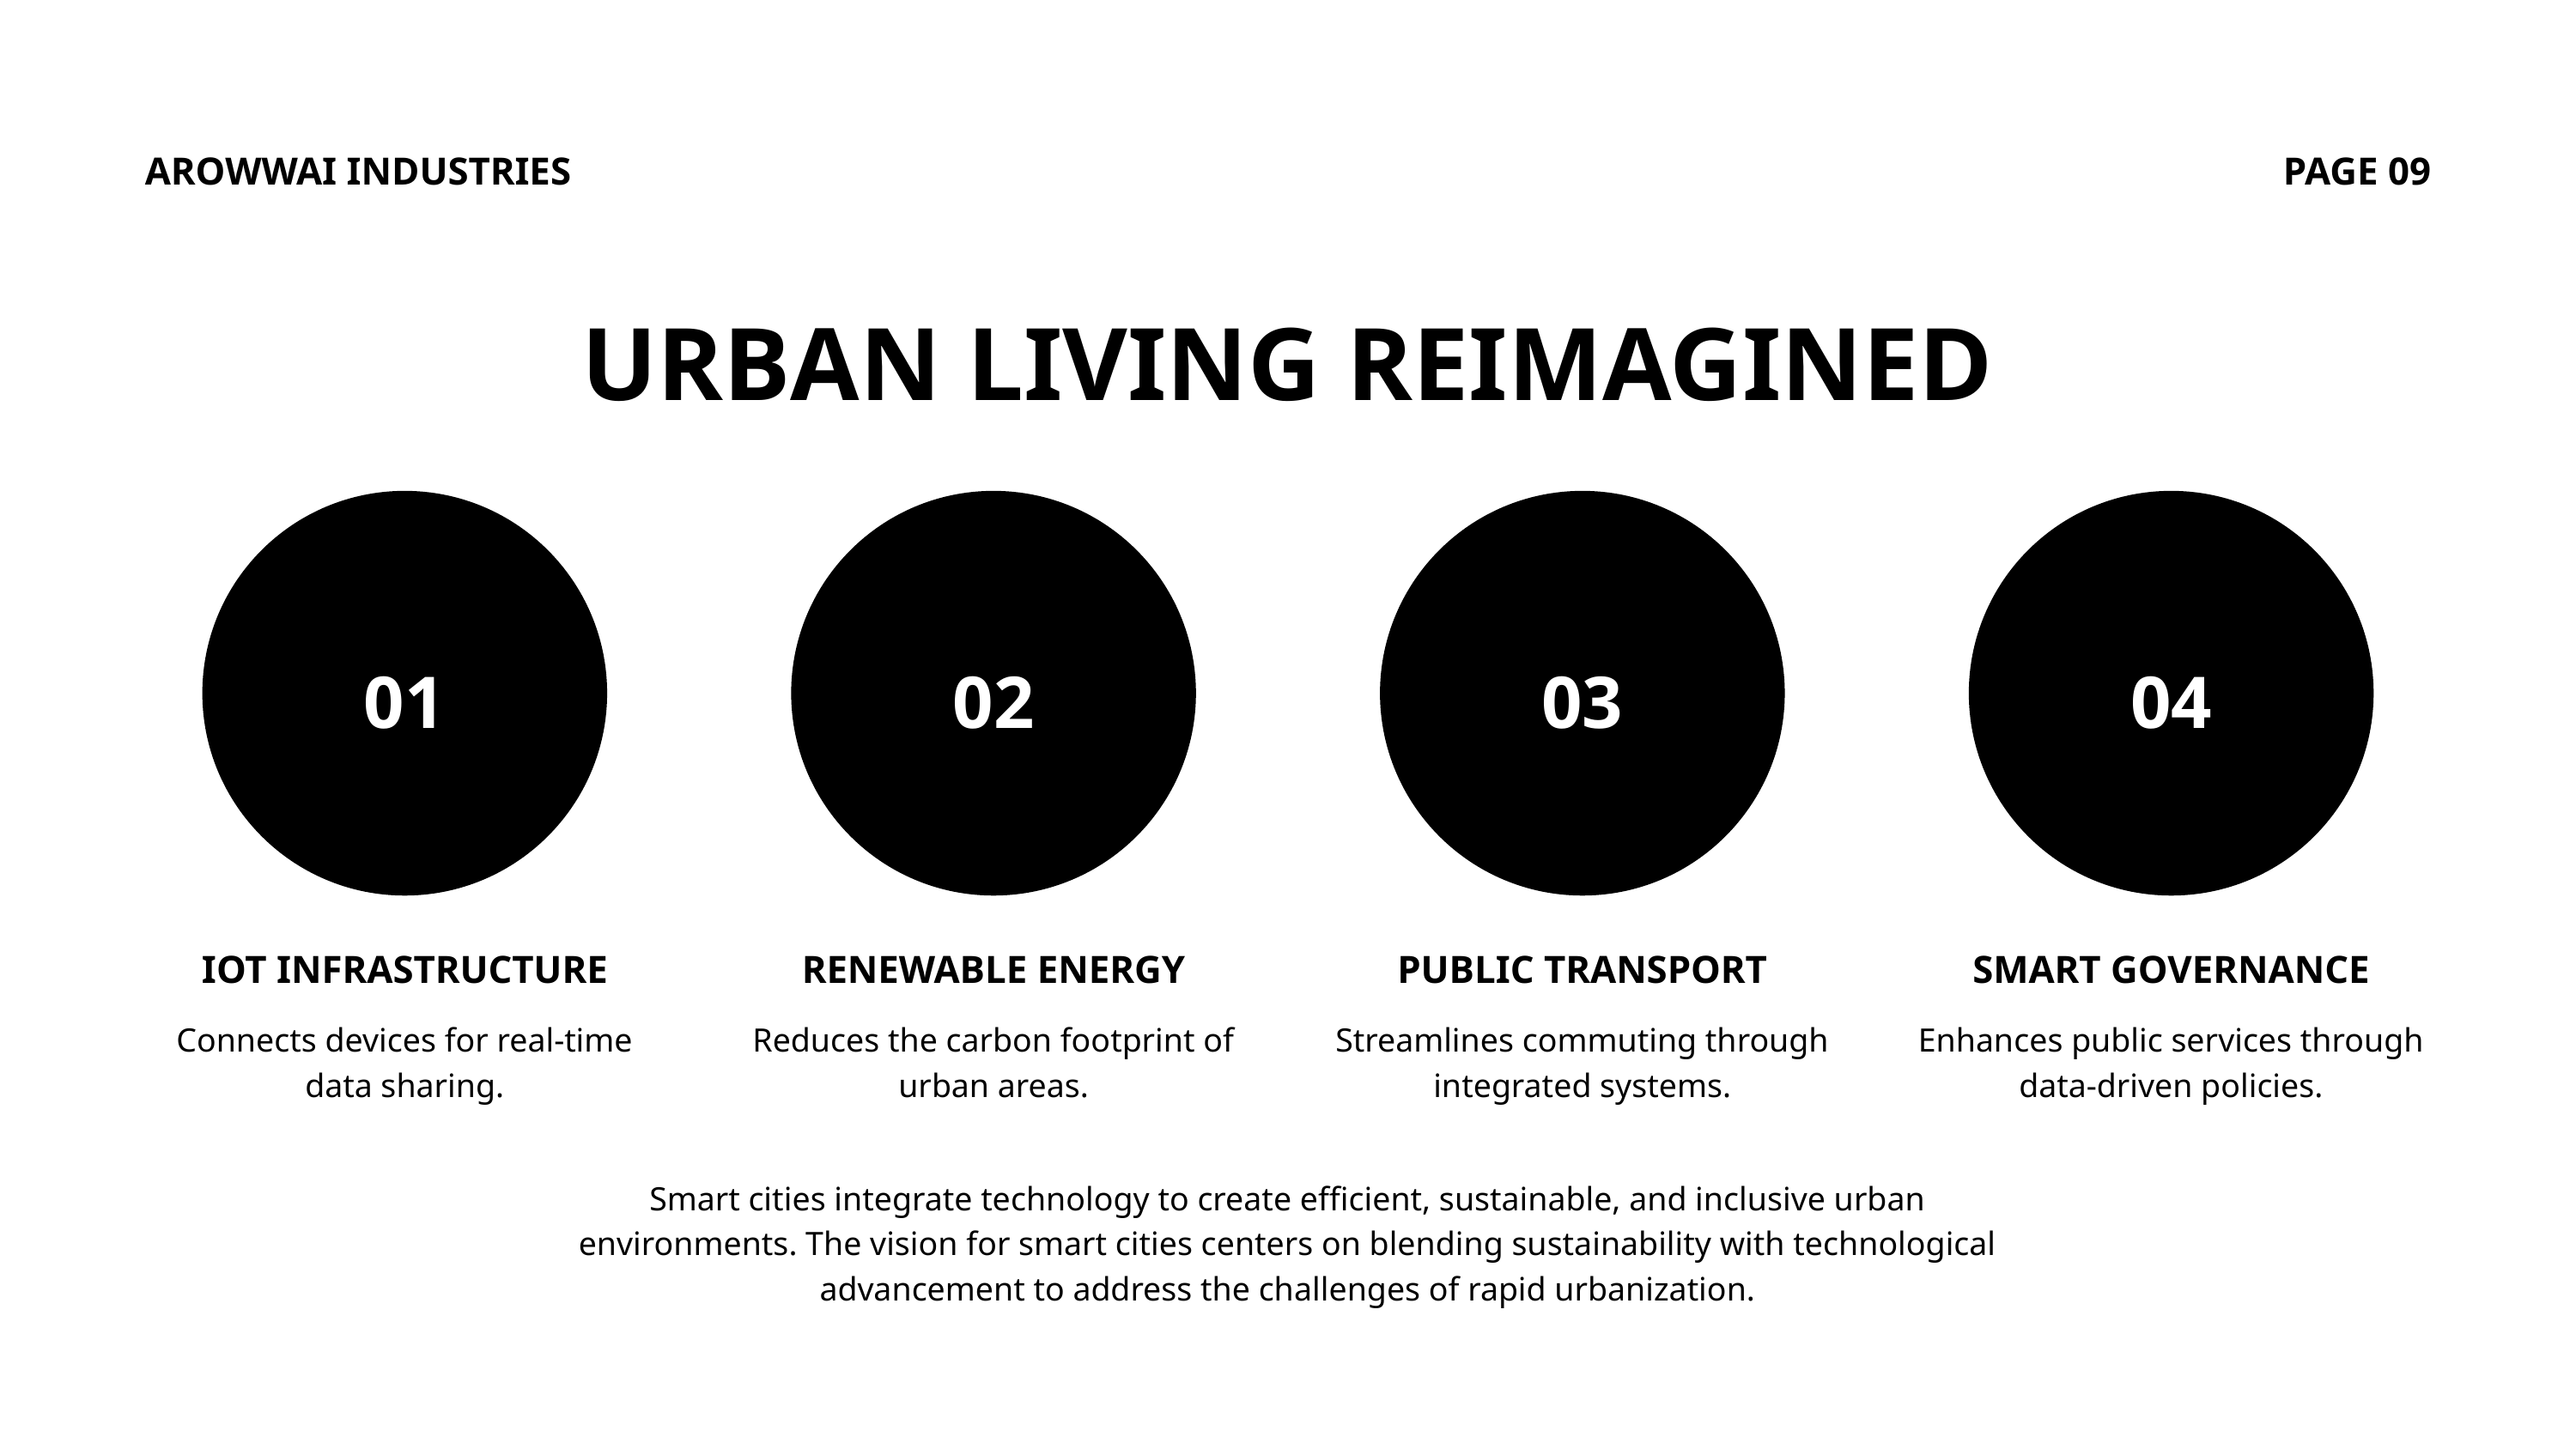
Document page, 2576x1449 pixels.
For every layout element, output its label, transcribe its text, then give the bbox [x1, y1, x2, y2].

text_box URBAN LIVING REIMAGINED [552, 280, 2024, 421]
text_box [1321, 490, 1843, 1100]
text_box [144, 490, 665, 1100]
text_box AROWWAI INDUSTRIES [144, 139, 640, 192]
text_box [733, 490, 1254, 1100]
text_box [1911, 490, 2432, 1100]
text_box Smart cities integrate technology to create efficient, sustainable, and inclusive urban environments. The vision for smart cities centers on blending sustainability with technological advancement to address the challenges of rapid urbanization. [540, 1172, 2036, 1307]
text_box PAGE 09 [2234, 139, 2432, 192]
